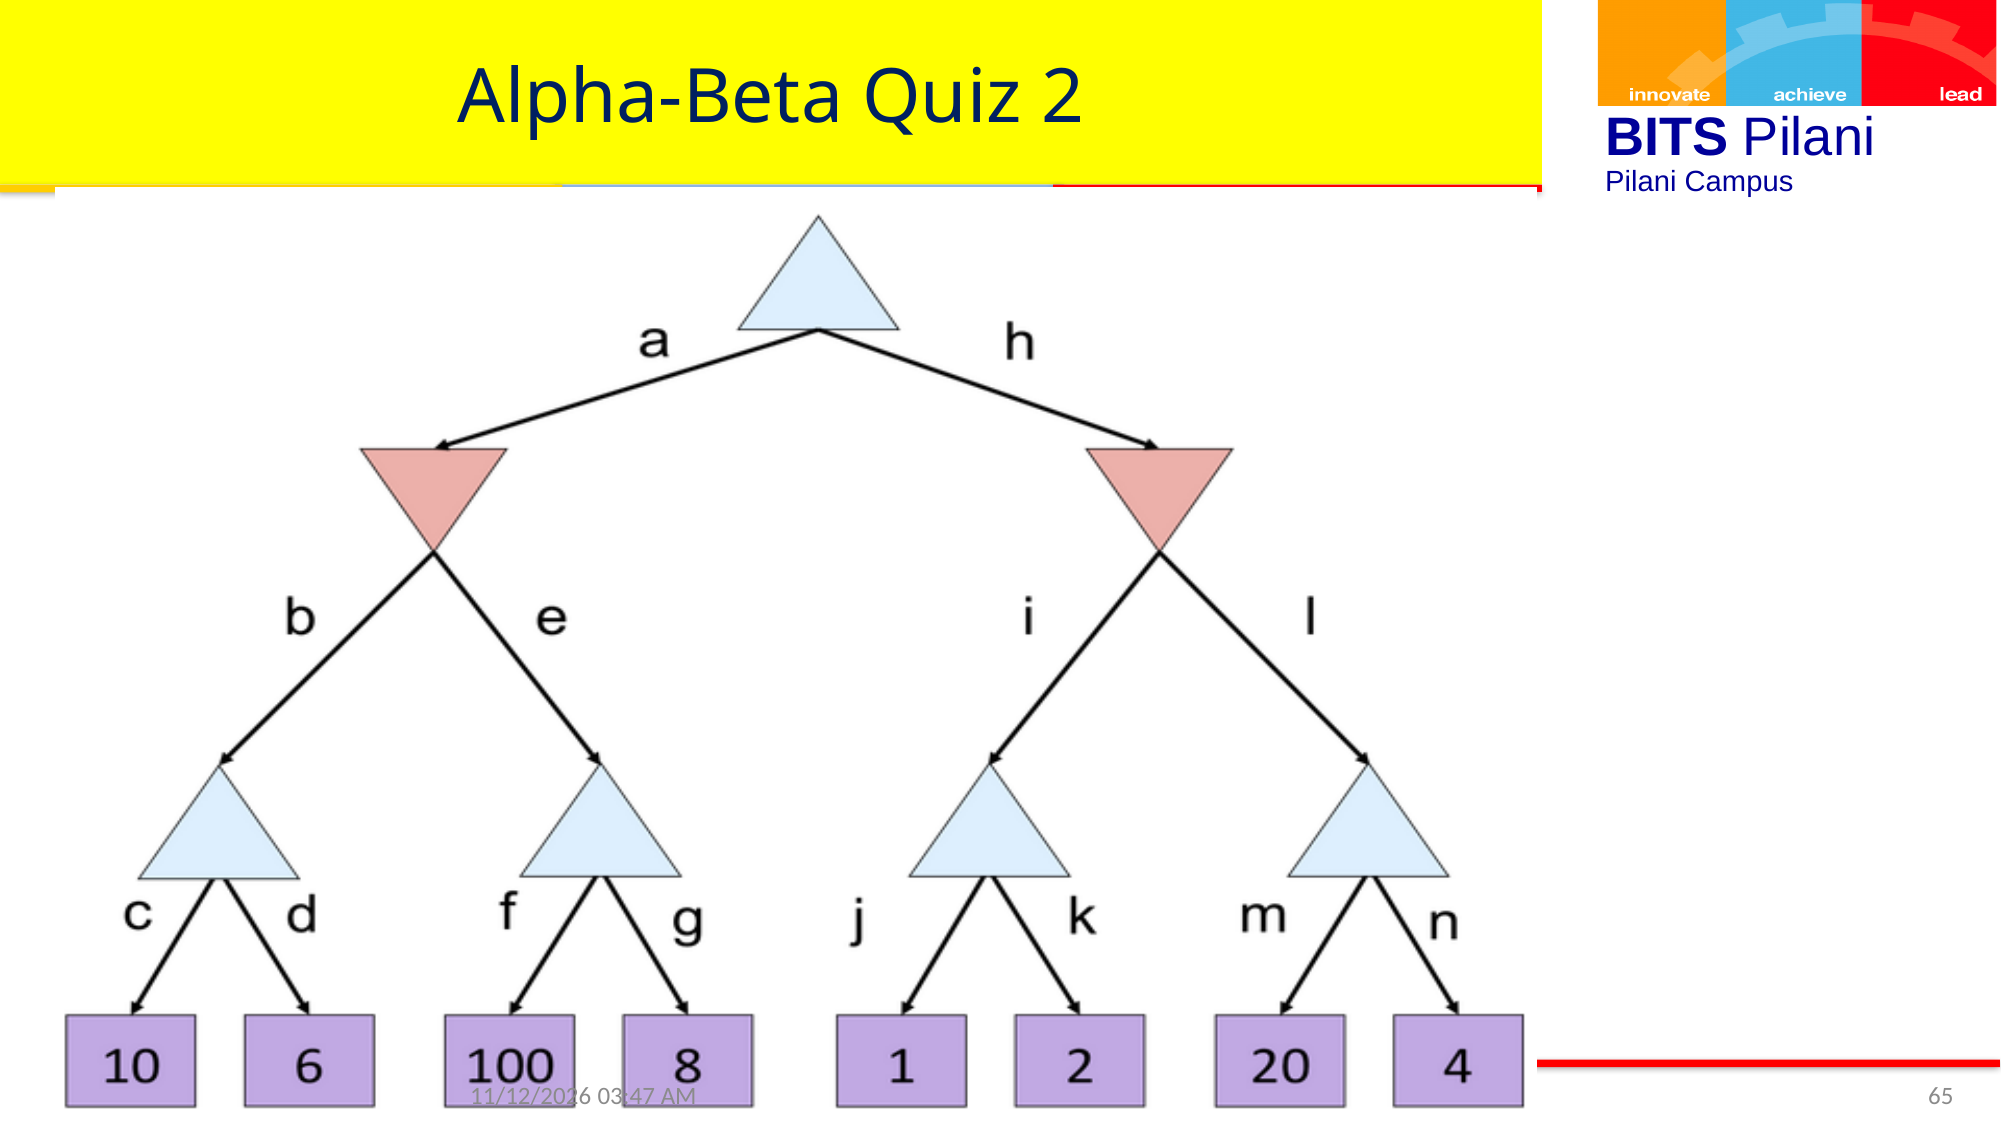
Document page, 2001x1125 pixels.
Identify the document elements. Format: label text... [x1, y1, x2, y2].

picture [54, 187, 1537, 1125]
picture [1597, 0, 1997, 106]
title Alpha-Beta Quiz 2 [0, 0, 1543, 185]
slide_number 65 [1749, 1065, 1969, 1125]
